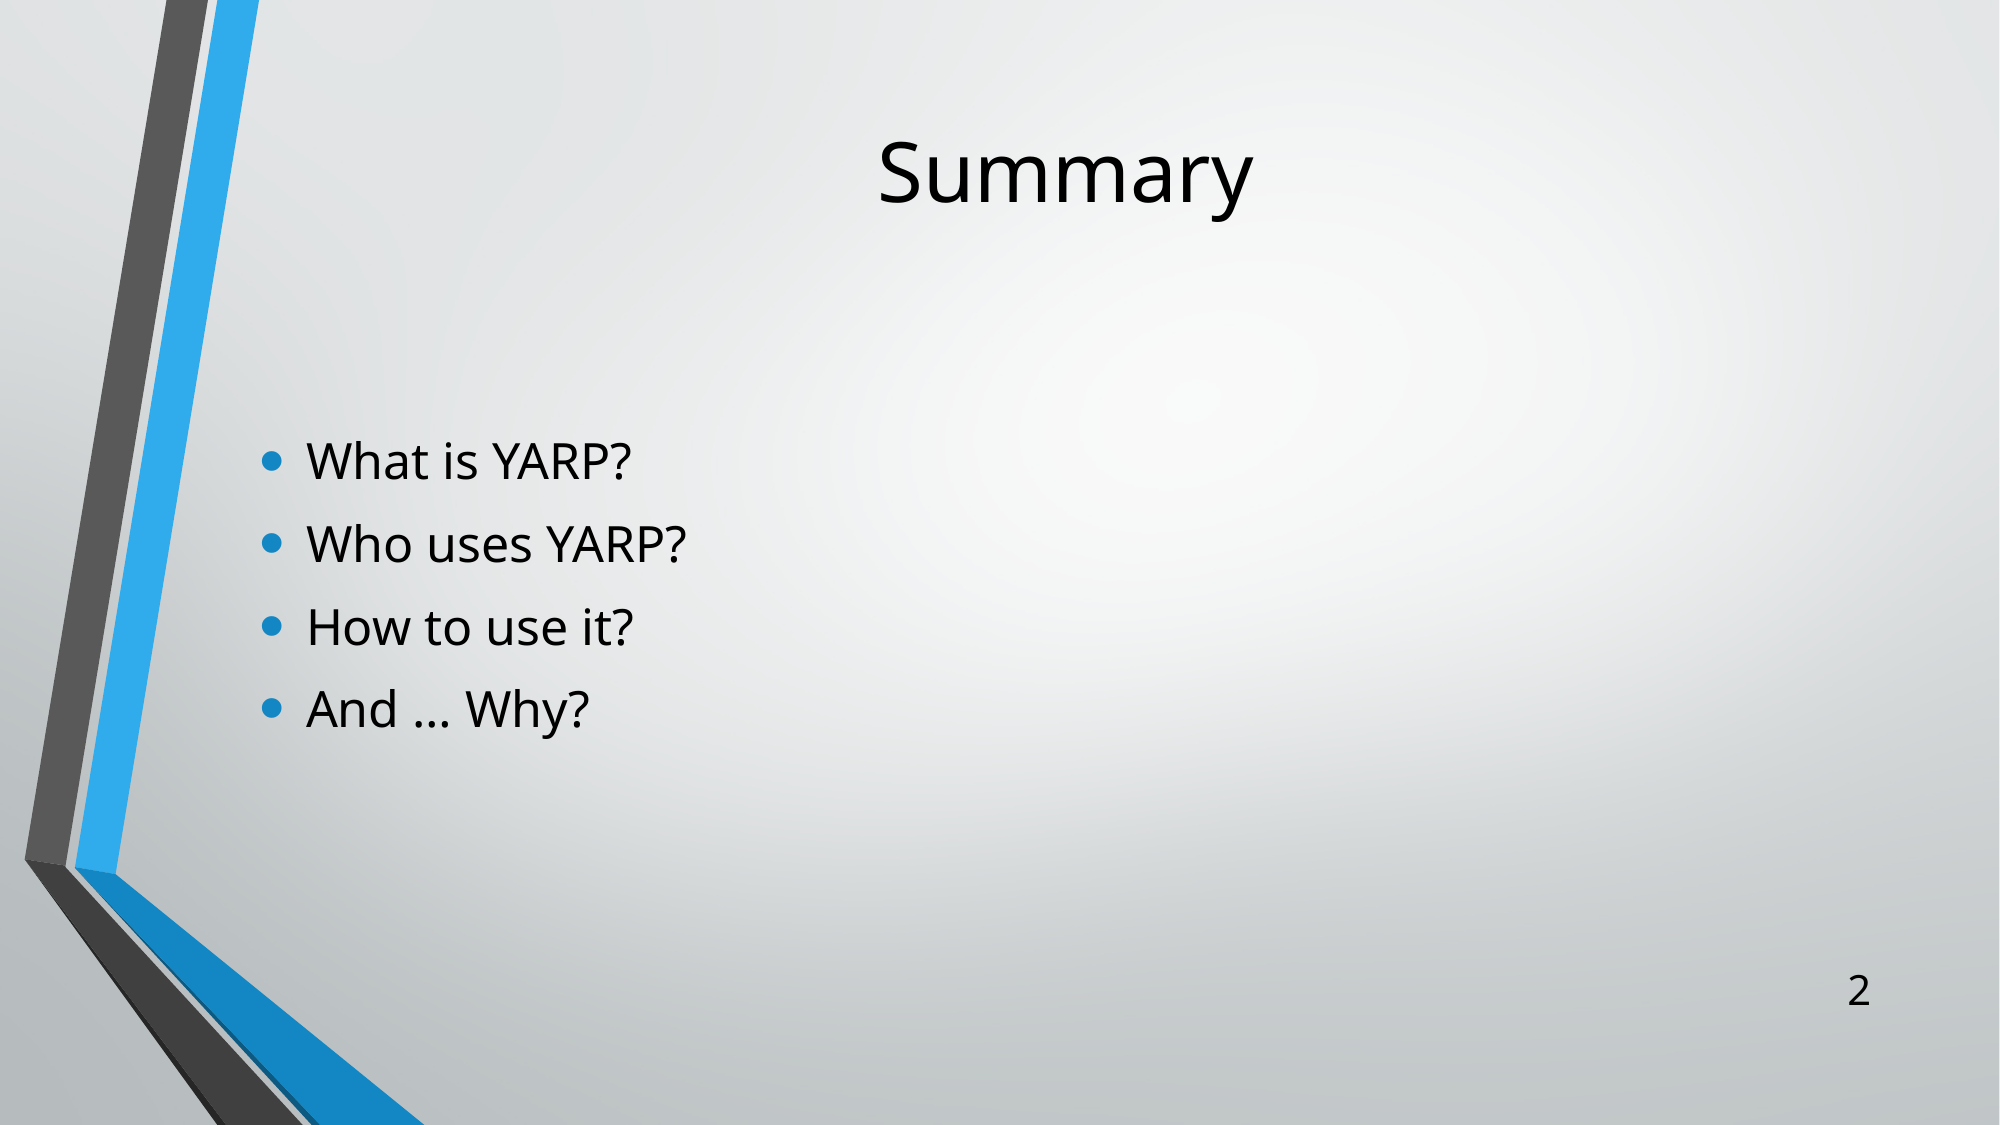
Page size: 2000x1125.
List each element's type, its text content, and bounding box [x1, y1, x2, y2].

list What is YARP? Who uses YARP? How to use it? And … Why? [244, 312, 1395, 938]
title Summary [244, 25, 1888, 313]
slide_number 2 [1796, 962, 1887, 1023]
